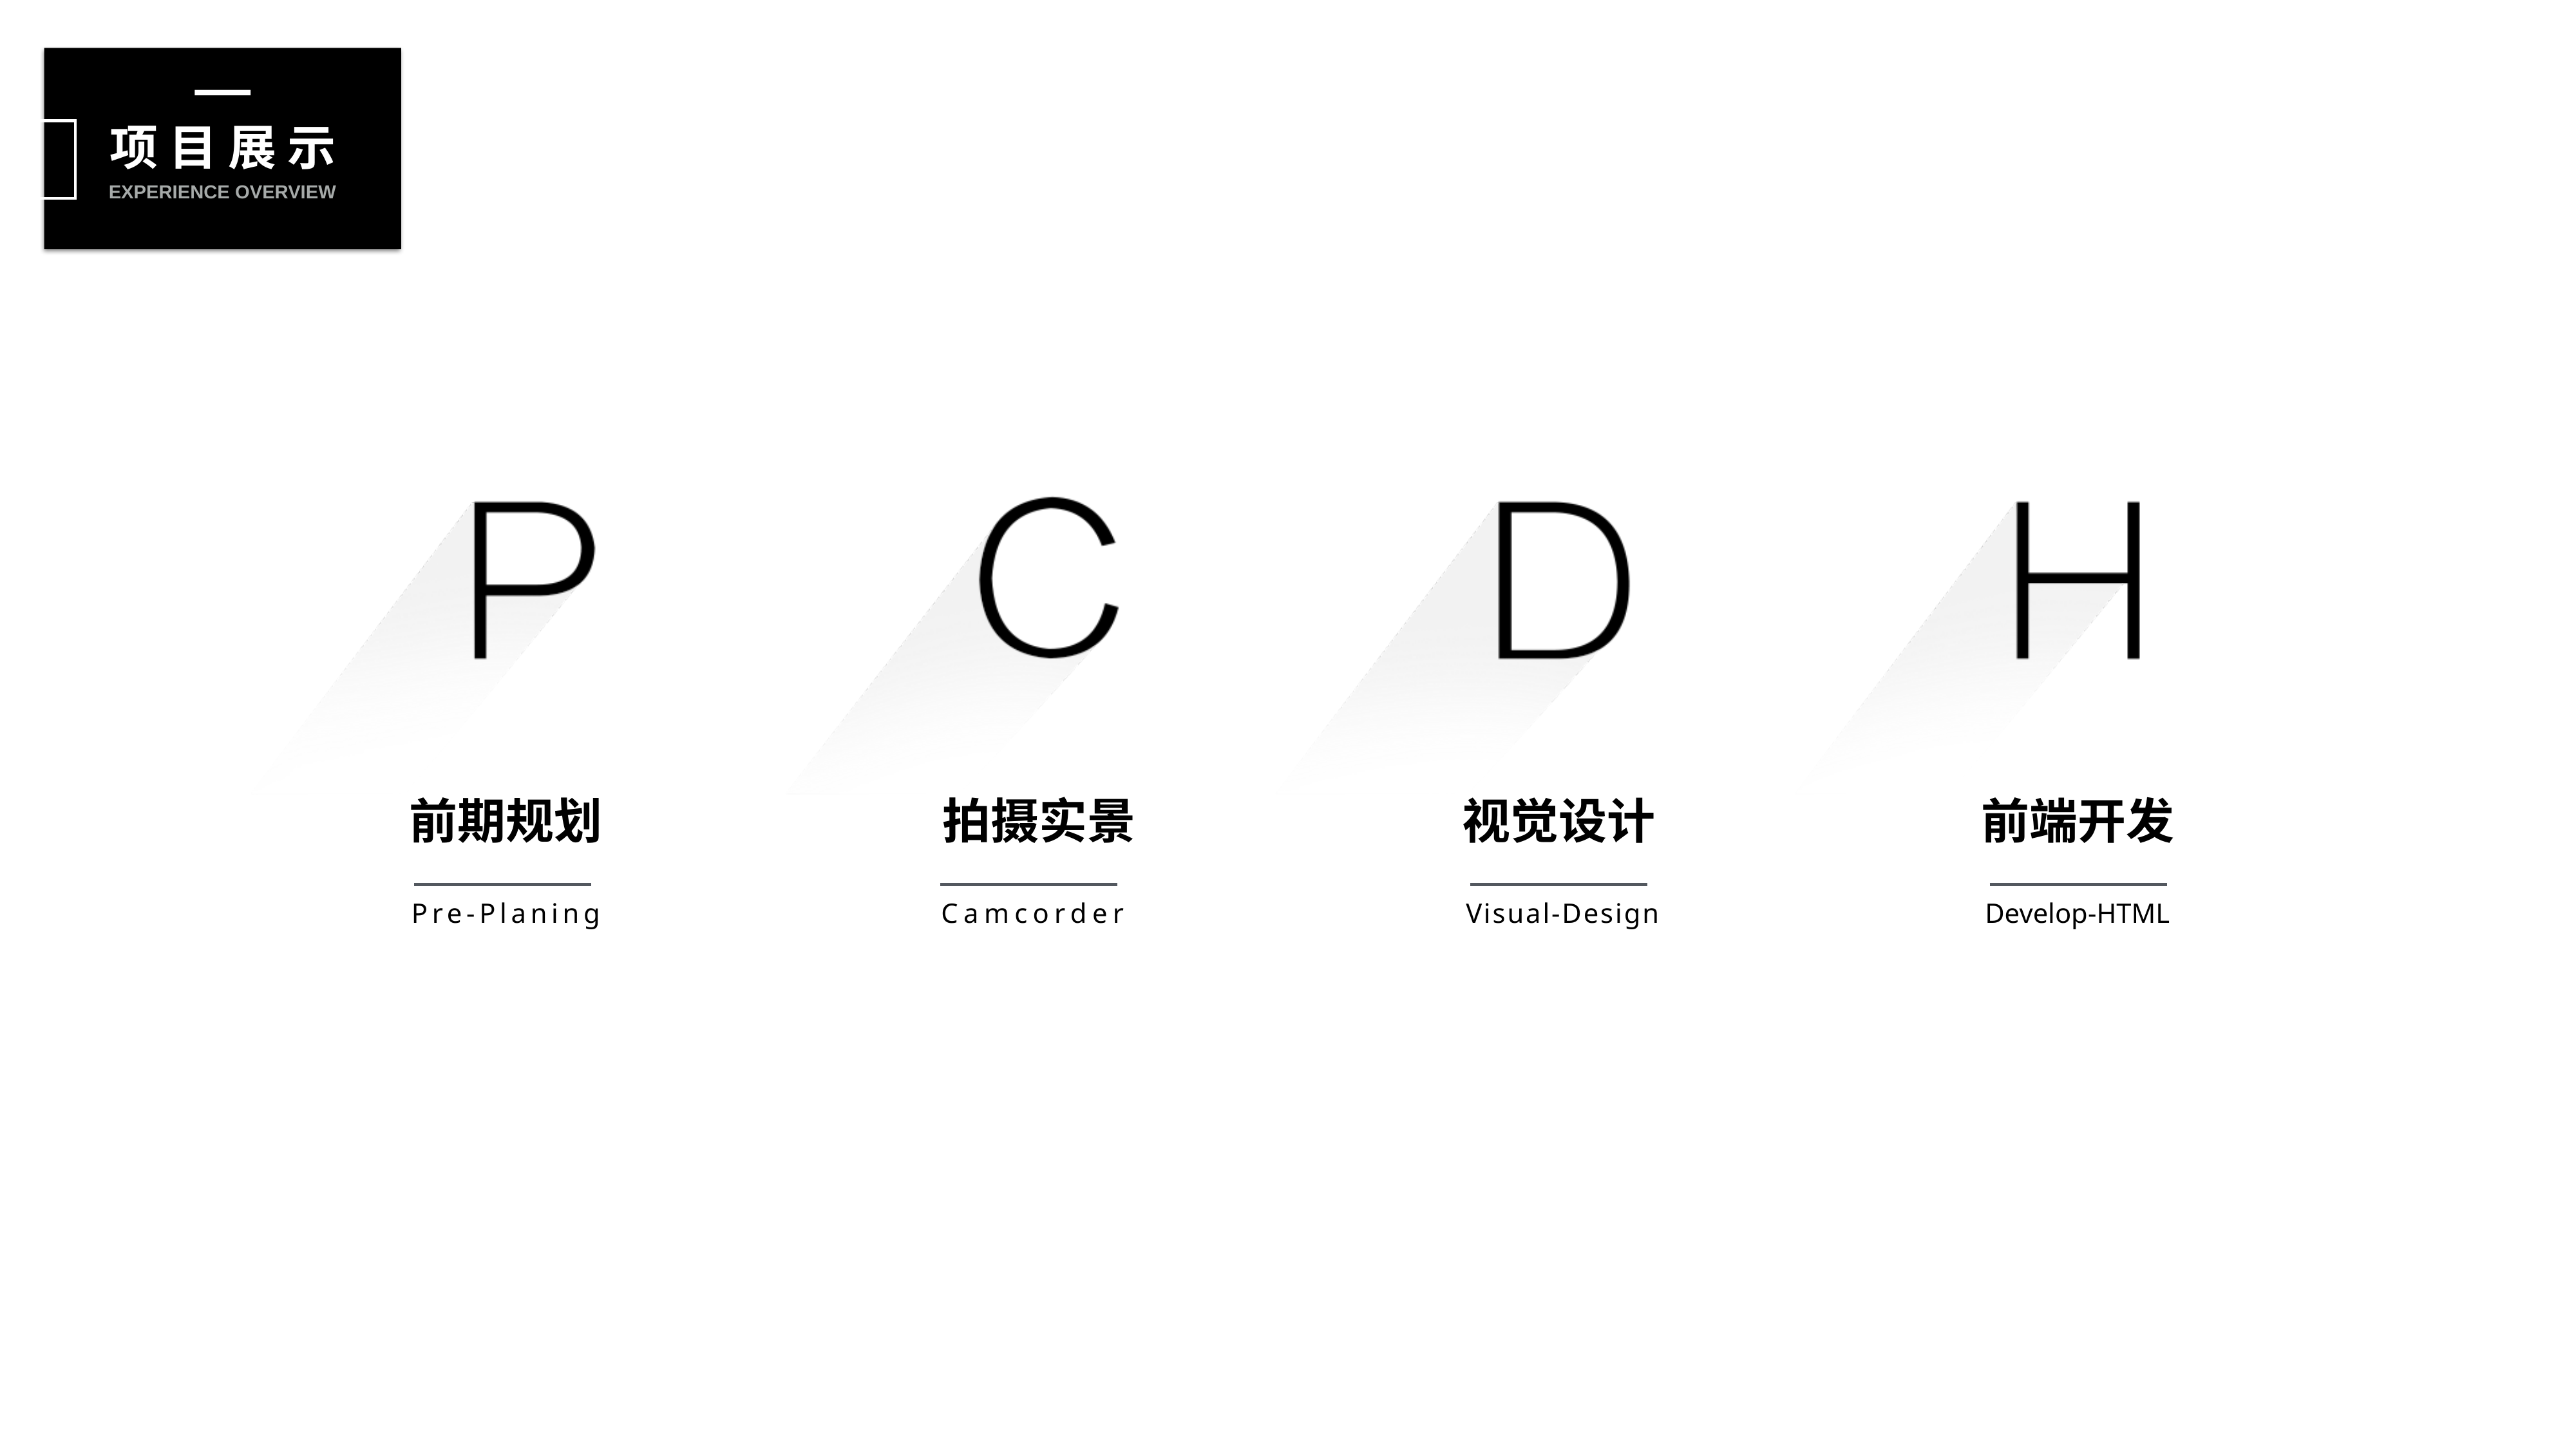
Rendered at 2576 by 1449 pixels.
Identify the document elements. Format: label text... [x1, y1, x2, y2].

picture [0, 472, 2576, 896]
text_box [13, 120, 75, 199]
text_box Visual-Design [1460, 902, 1665, 934]
text_box Camcorder [936, 902, 1130, 934]
text_box [44, 48, 401, 249]
text_box Develop-HTML [1979, 902, 2183, 934]
text_box Pre-Planing [406, 902, 606, 934]
text_box 项 目 展 示 [104, 111, 341, 174]
text_box EXPERIENCE OVERVIEW [103, 174, 342, 208]
